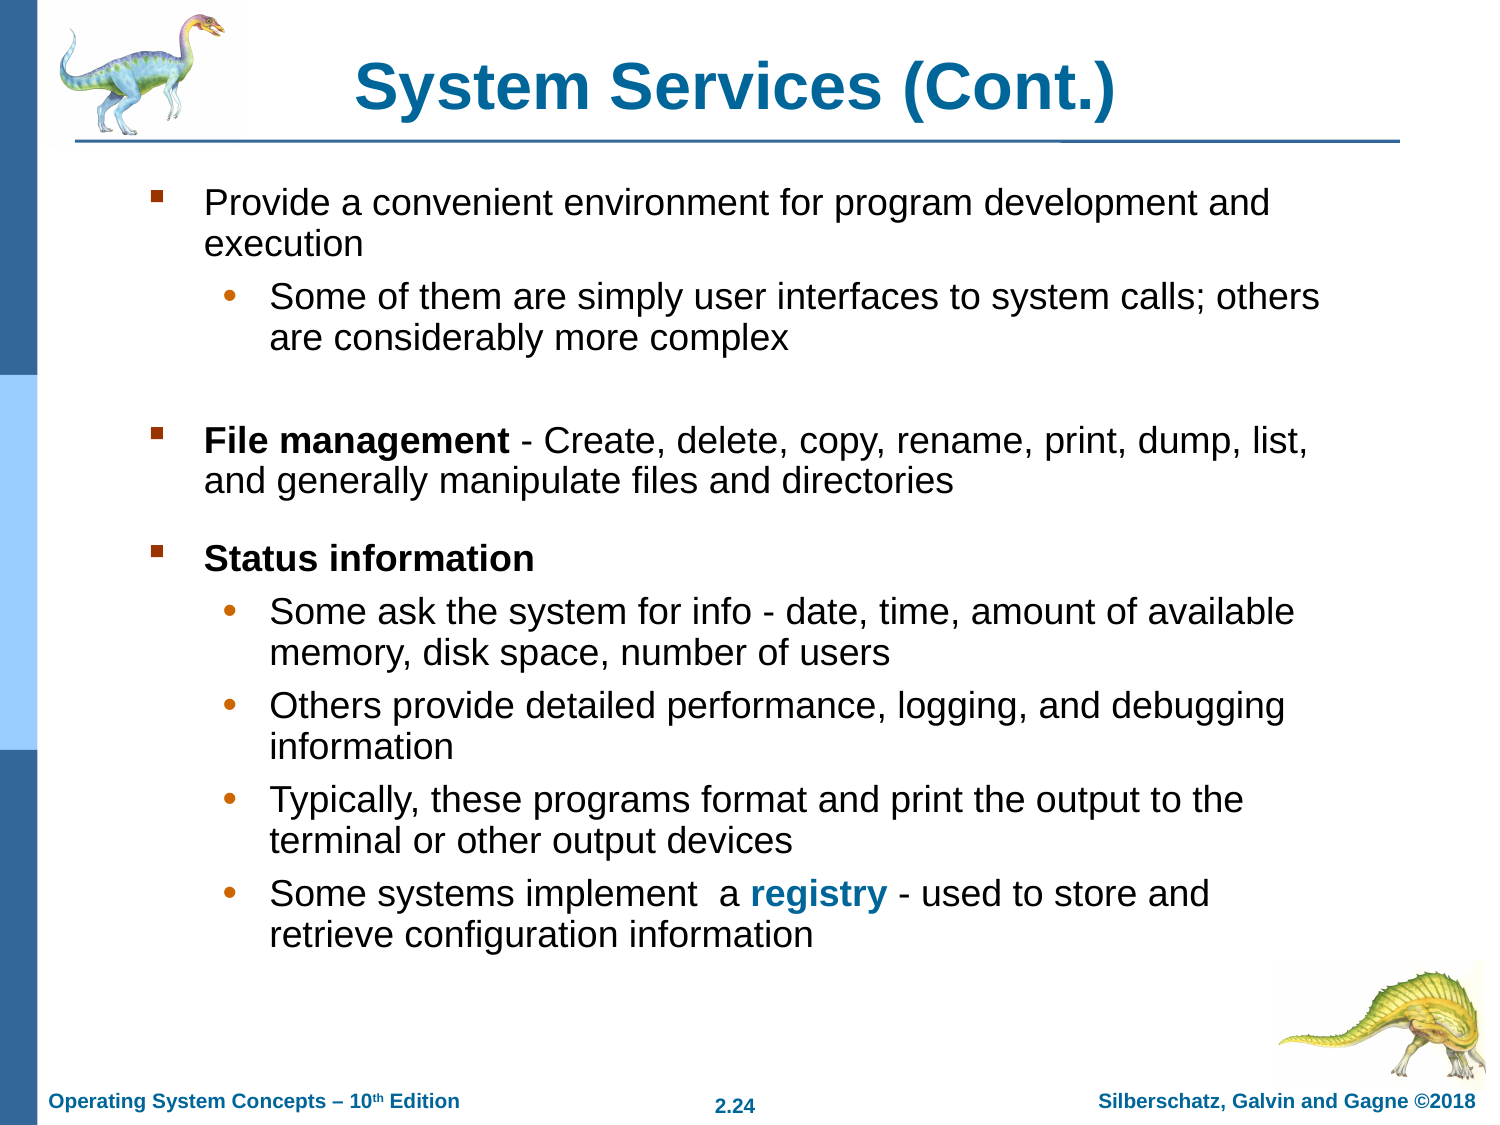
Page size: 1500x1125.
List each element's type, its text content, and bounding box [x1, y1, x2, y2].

picture [1275, 959, 1486, 1090]
picture [46, 0, 243, 149]
title System Services (Cont.) [75, 35, 1398, 131]
list Provide a convenient environment for program development and execution Some of them are simply user interfaces to system calls; others are considerably more complex File management - Create, delete, copy, rename, print, dump, list, and generally manipulate files and directories Status information Some ask the system for info - date, time, amount of available memory, disk space, number of users Others provide detailed performance, logging, and debugging information Typically, these programs format and print the output to the terminal or other output devices Some systems implement a registry - used to store and retrieve configuration information [132, 176, 1340, 1001]
